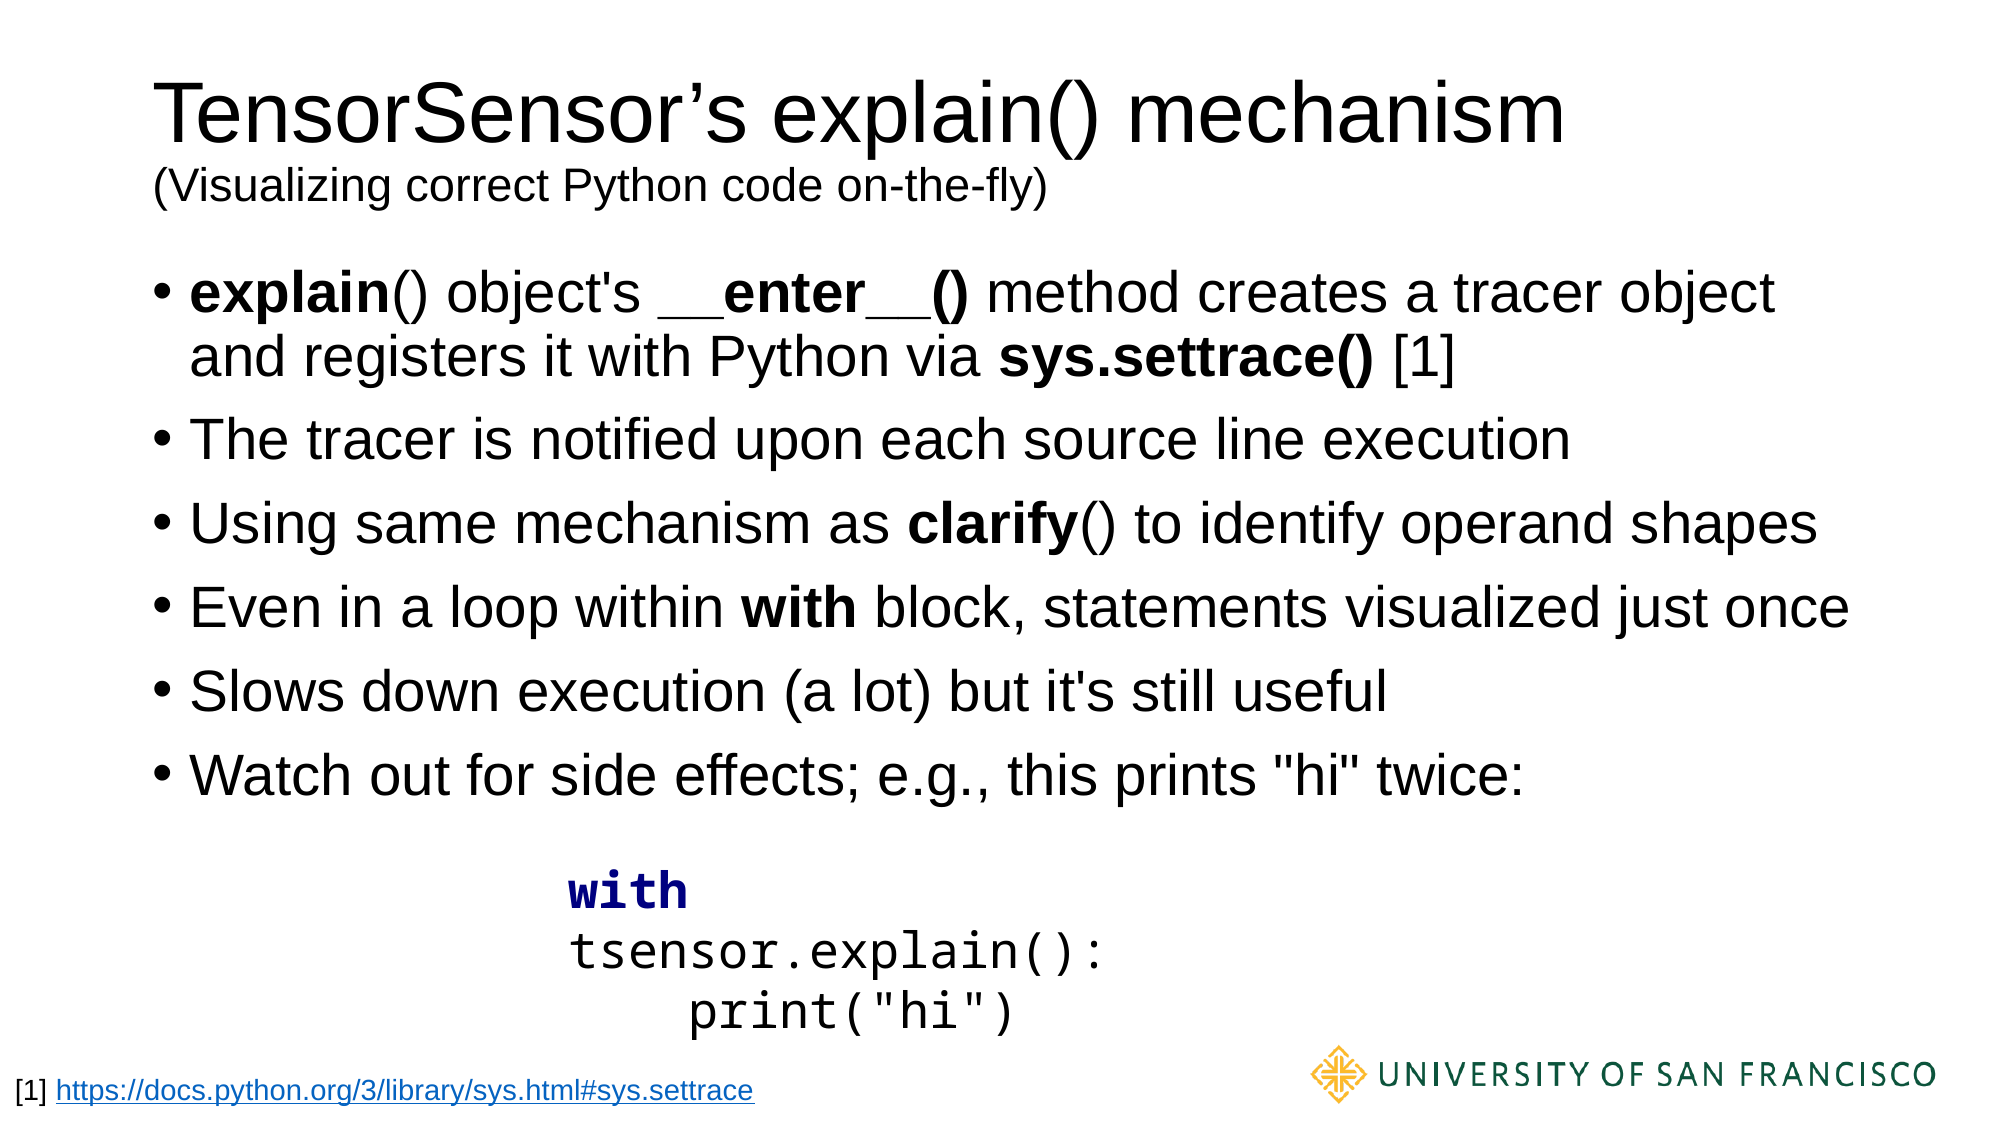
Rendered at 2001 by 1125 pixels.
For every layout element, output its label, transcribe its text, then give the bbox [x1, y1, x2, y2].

text_box with tsensor.explain(): print("hi") [554, 851, 1238, 1046]
text_box [1] https://docs.python.org/3/library/sys.html#sys.settrace [0, 1064, 1191, 1115]
list explain() object's __enter__() method creates a tracer object and registers it with Python via sys.settrace() [1] The tracer is notified upon each source line execution Using same mechanism as clarify() to identify operand shapes Even in a loop within with block, statements visualized just once Slows down execution (a lot) but it's still useful Watch out for side effects; e.g., this prints "hi" twice: [137, 255, 1884, 1014]
title TensorSensor’s explain() mechanism (Visualizing correct Python code on-the-fly) [137, 59, 1863, 220]
